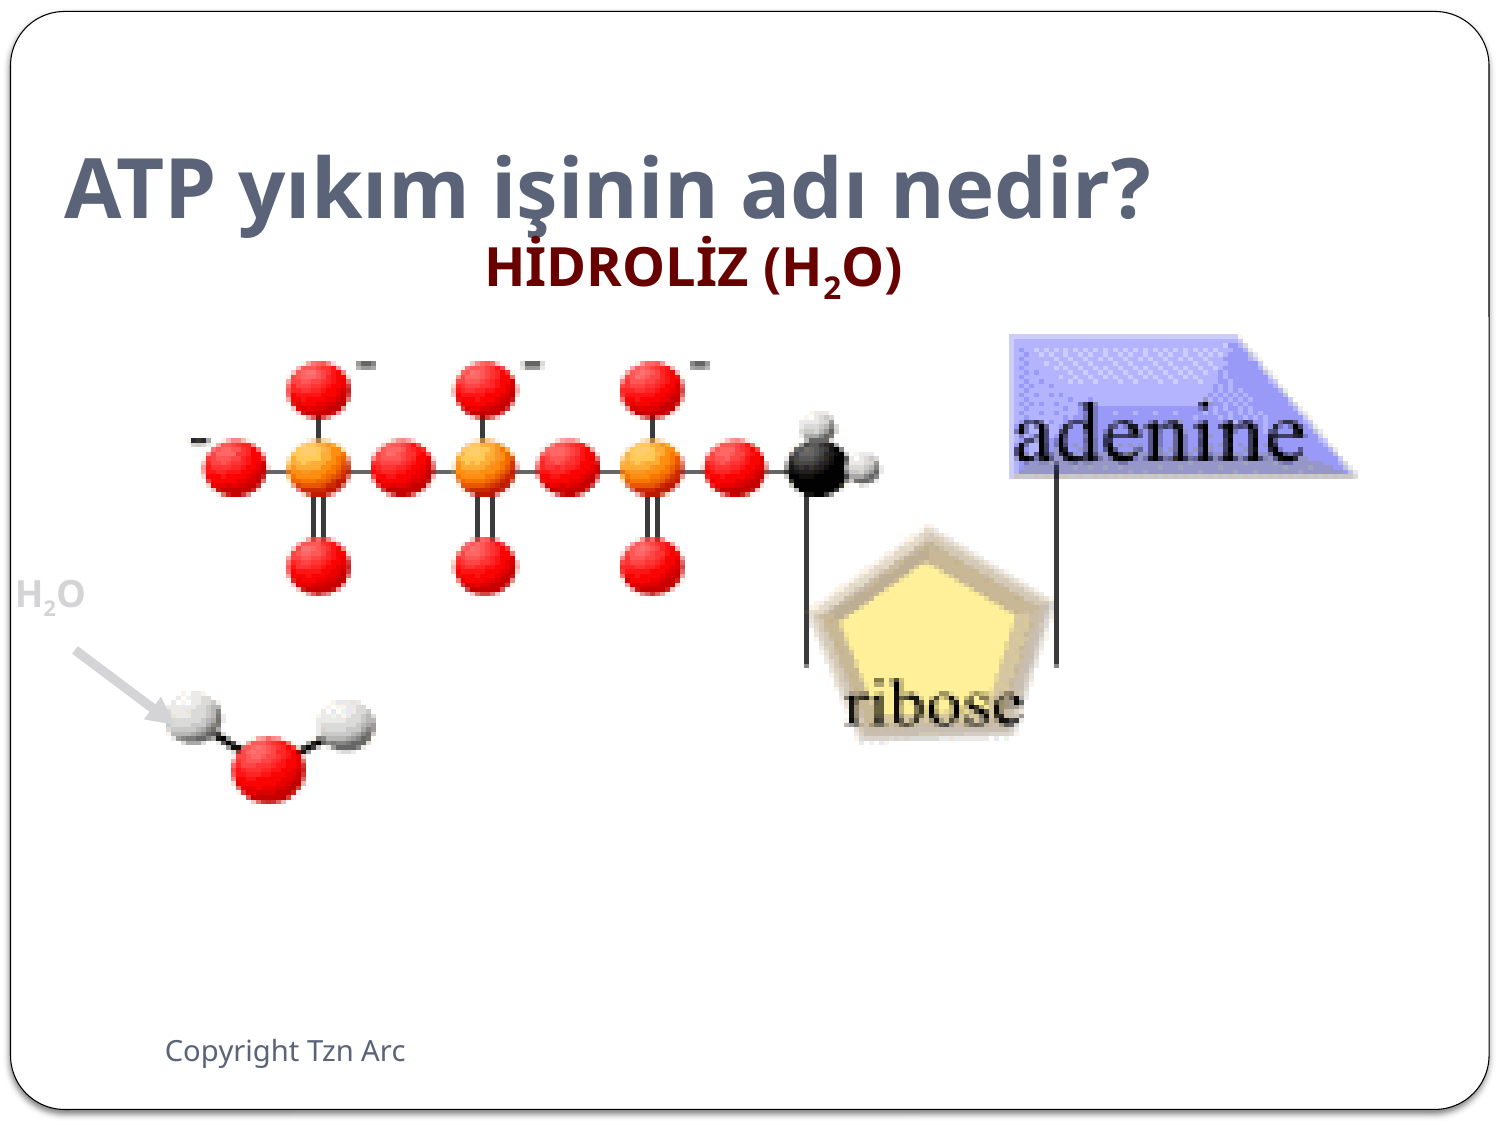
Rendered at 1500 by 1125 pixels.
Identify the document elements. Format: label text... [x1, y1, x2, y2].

list HİDROLİZ (H2O) [200, 224, 1188, 310]
title ATP yıkım işinin adı nedir? [50, 62, 1438, 250]
picture [162, 312, 1363, 1044]
text_box H2O [0, 562, 156, 629]
footer Copyright Tzn Arc [150, 1012, 800, 1088]
